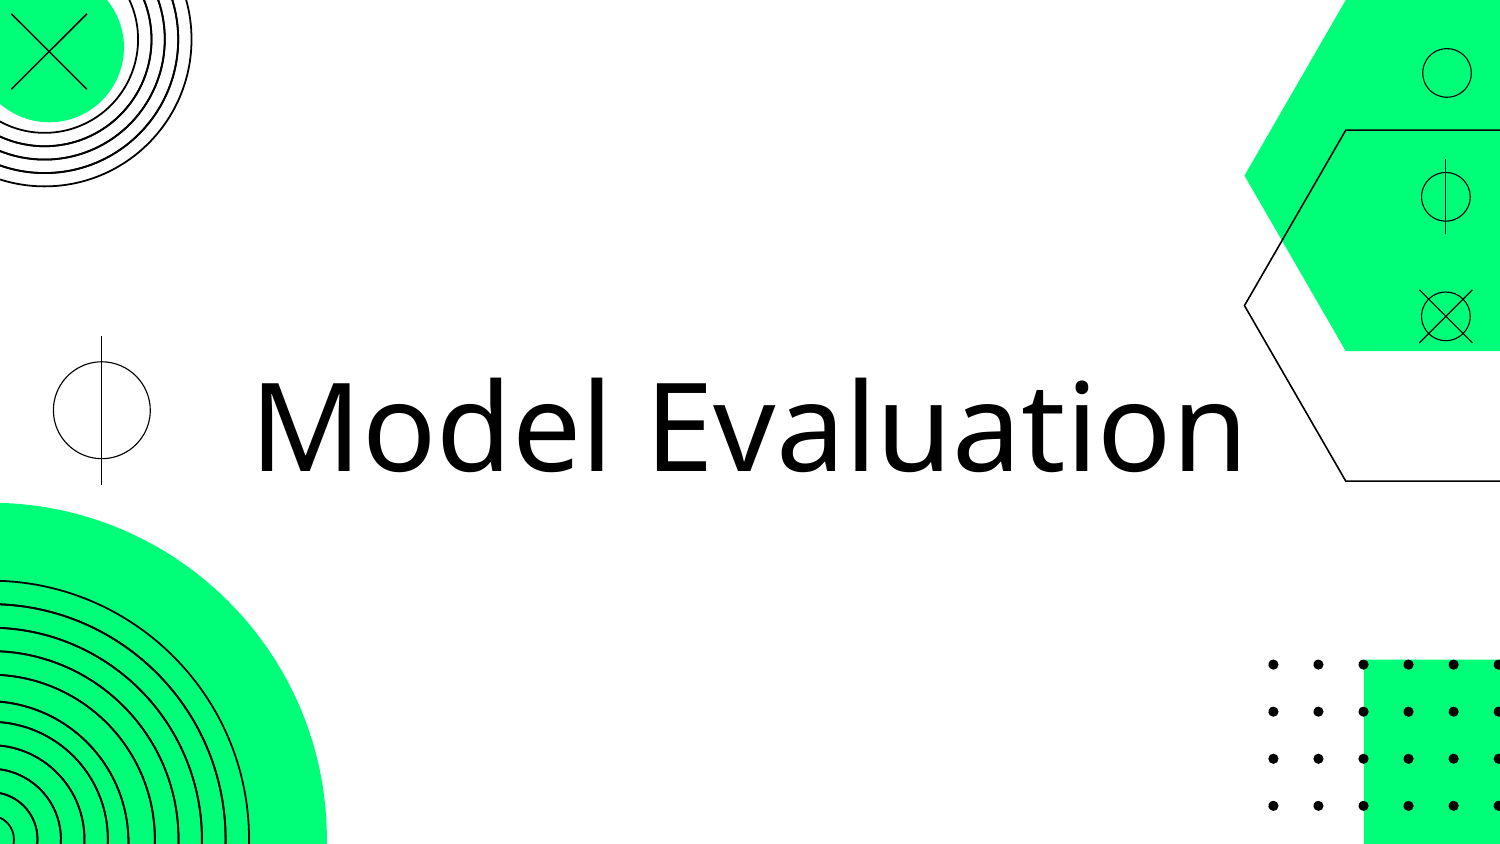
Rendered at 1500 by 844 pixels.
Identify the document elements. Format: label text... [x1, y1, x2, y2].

title Model Evaluation [118, 214, 1382, 630]
